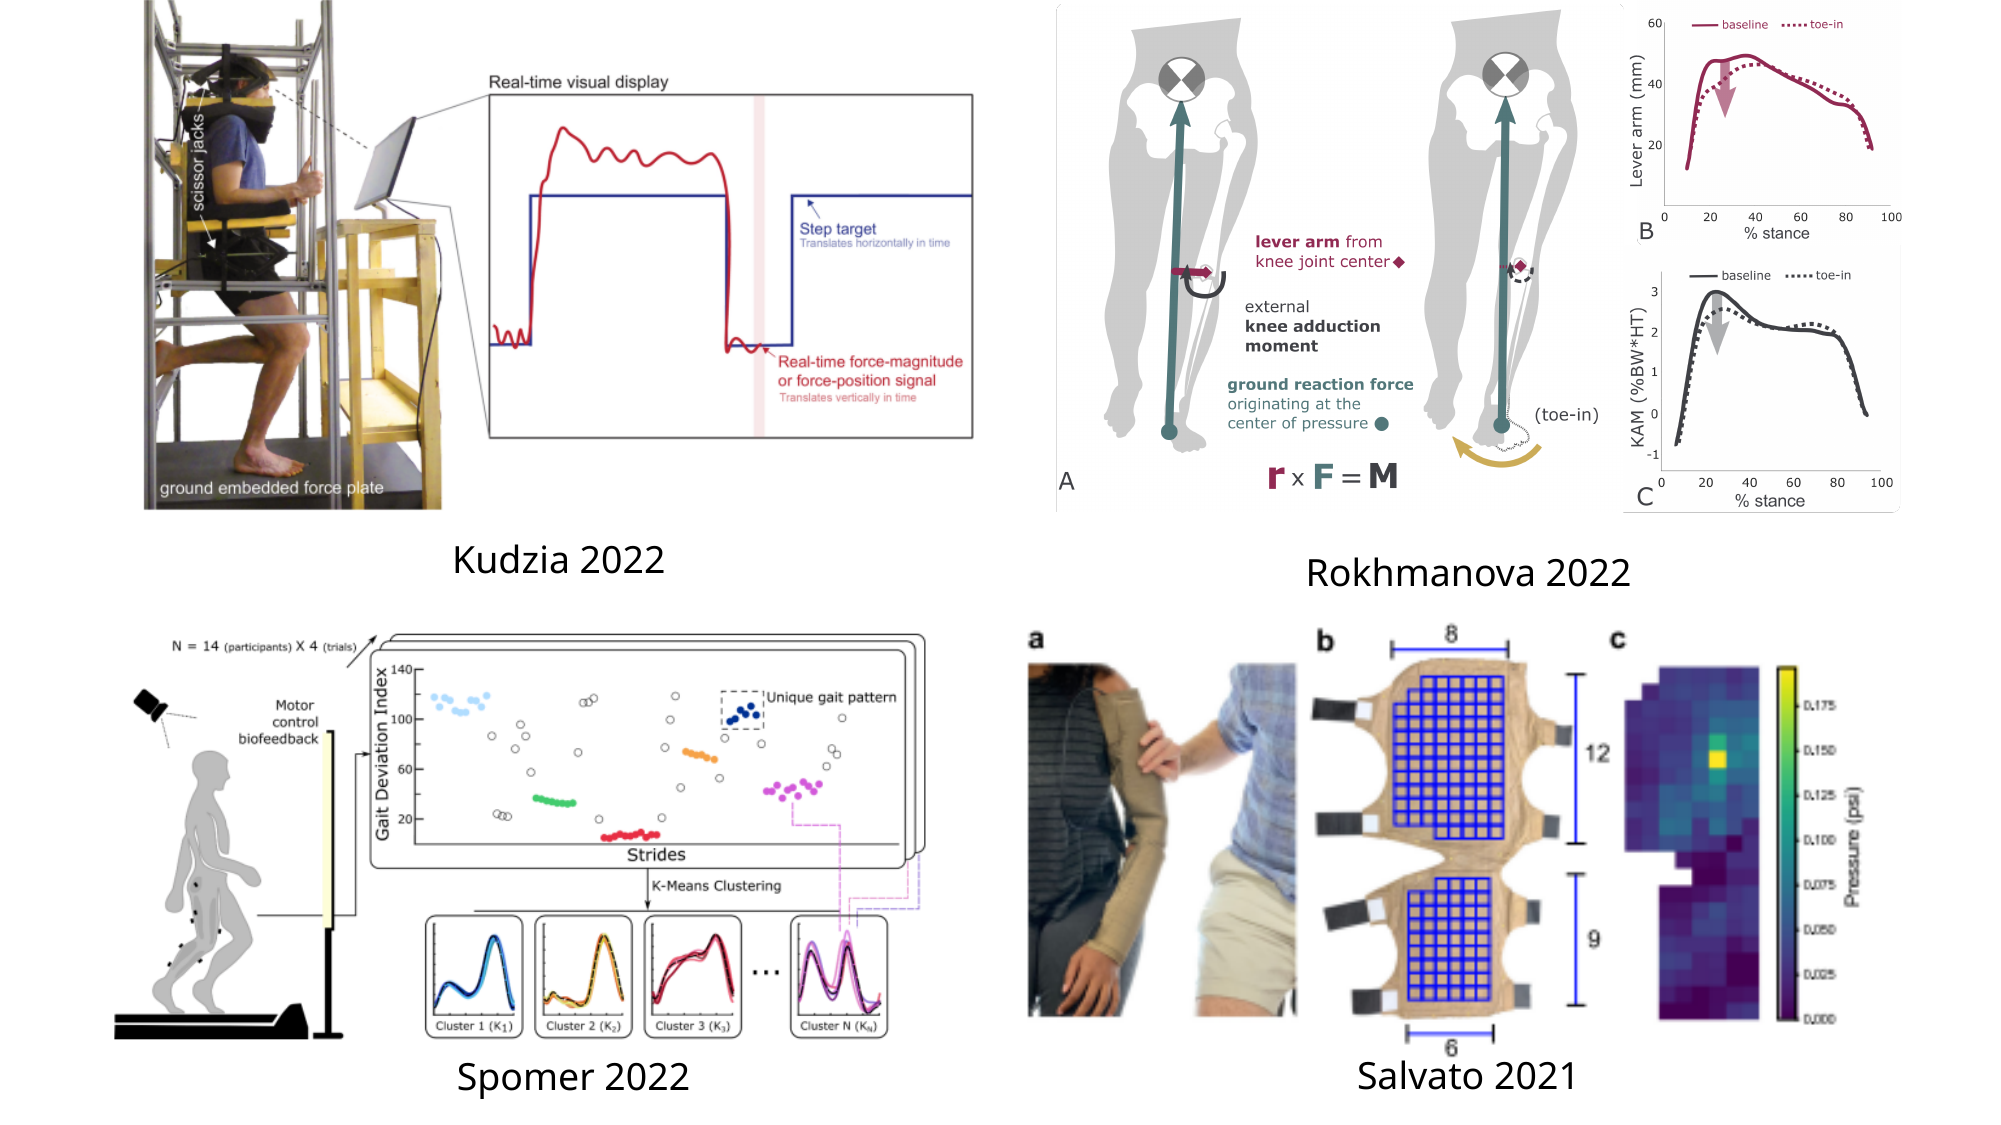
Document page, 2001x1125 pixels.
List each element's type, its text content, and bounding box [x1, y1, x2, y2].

text_box Kudzia 2022 [437, 528, 681, 589]
picture [94, 604, 949, 1061]
text_box Rokhmanova 2022 [1290, 541, 1647, 589]
text_box Salvato 2021 [1342, 1061, 1596, 1105]
picture [143, 0, 974, 511]
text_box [1048, 0, 1902, 529]
text_box Spomer 2022 [442, 1061, 706, 1106]
picture [999, 589, 1912, 1061]
